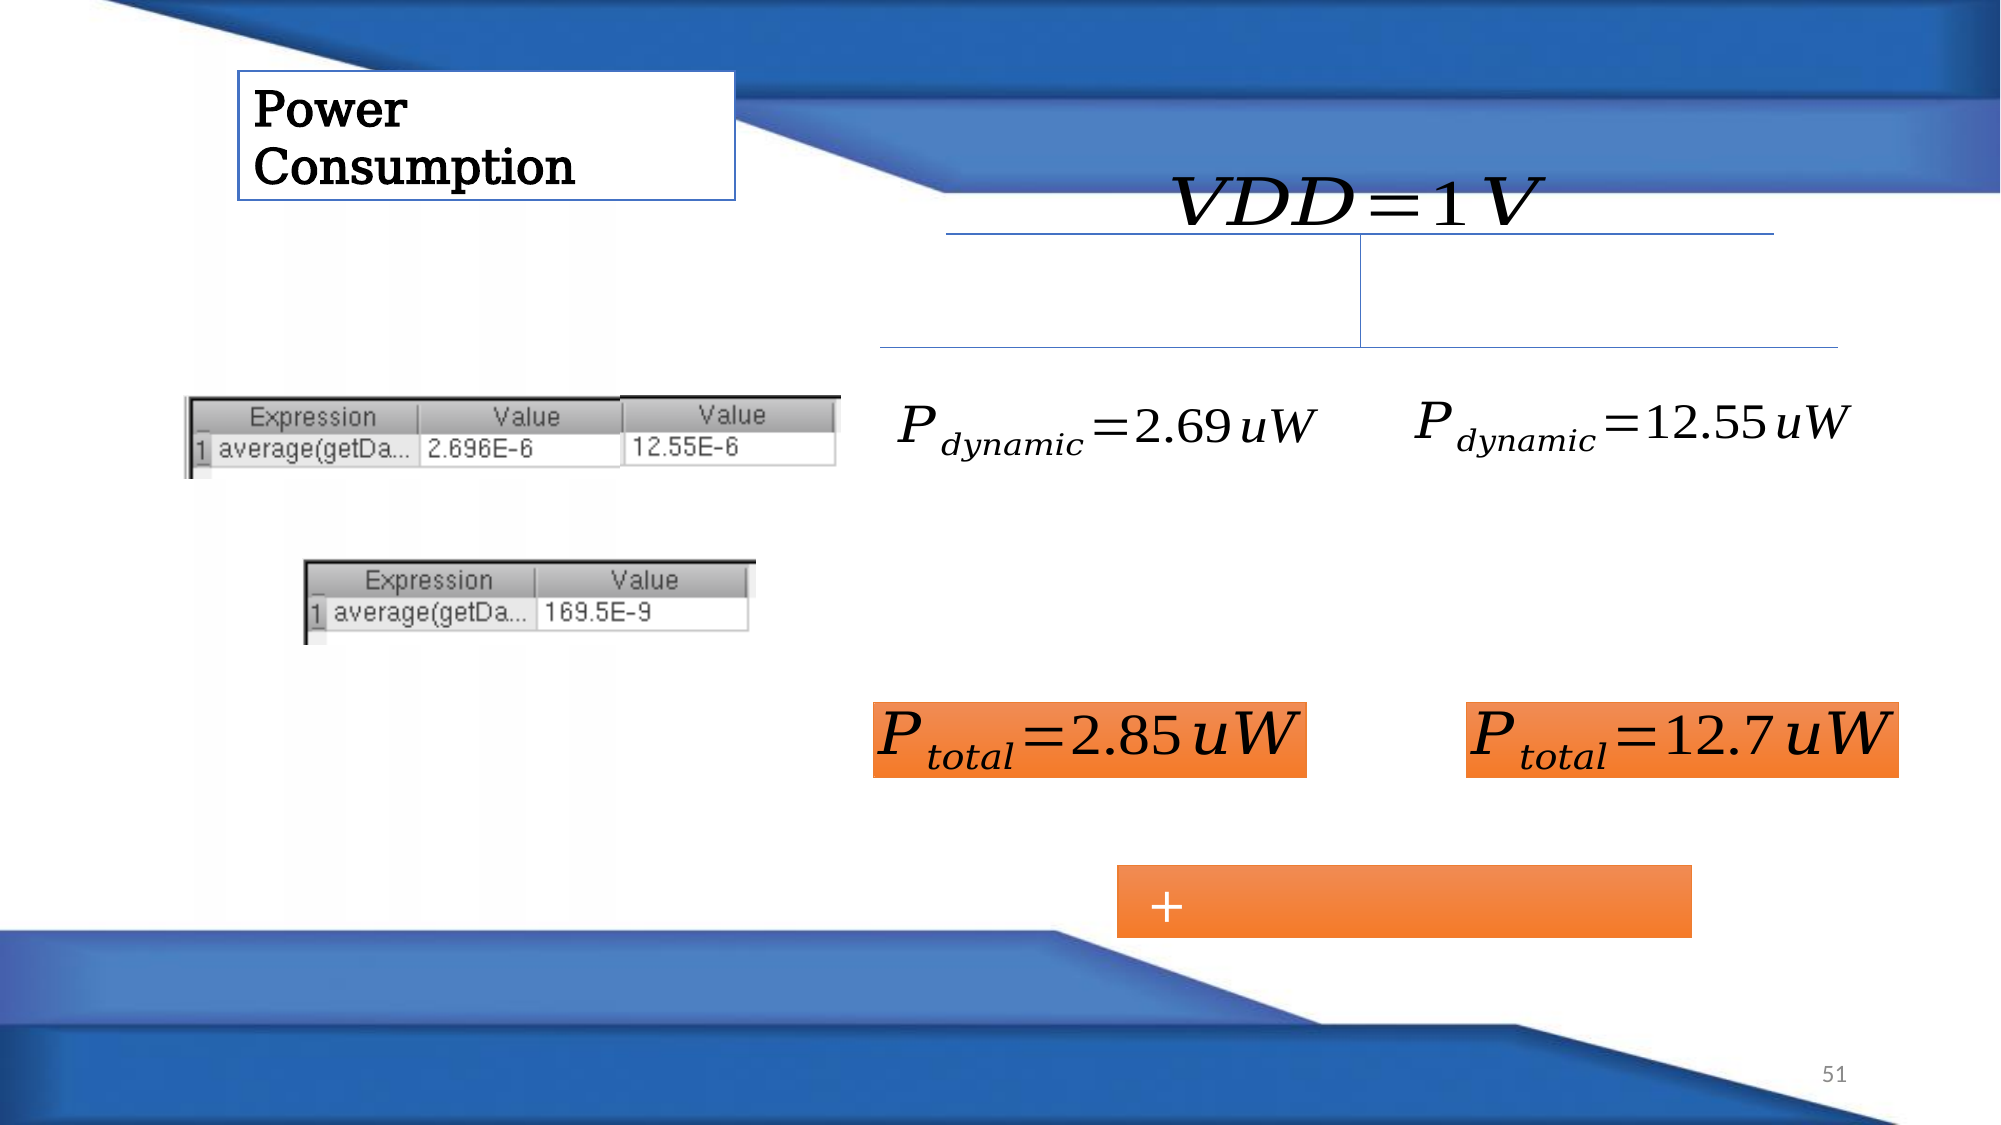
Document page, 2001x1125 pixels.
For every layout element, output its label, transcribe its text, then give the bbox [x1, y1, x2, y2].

slide_number 51 [1412, 1042, 1863, 1103]
picture [0, 0, 2001, 1125]
text_box Power Consumption [237, 70, 736, 201]
